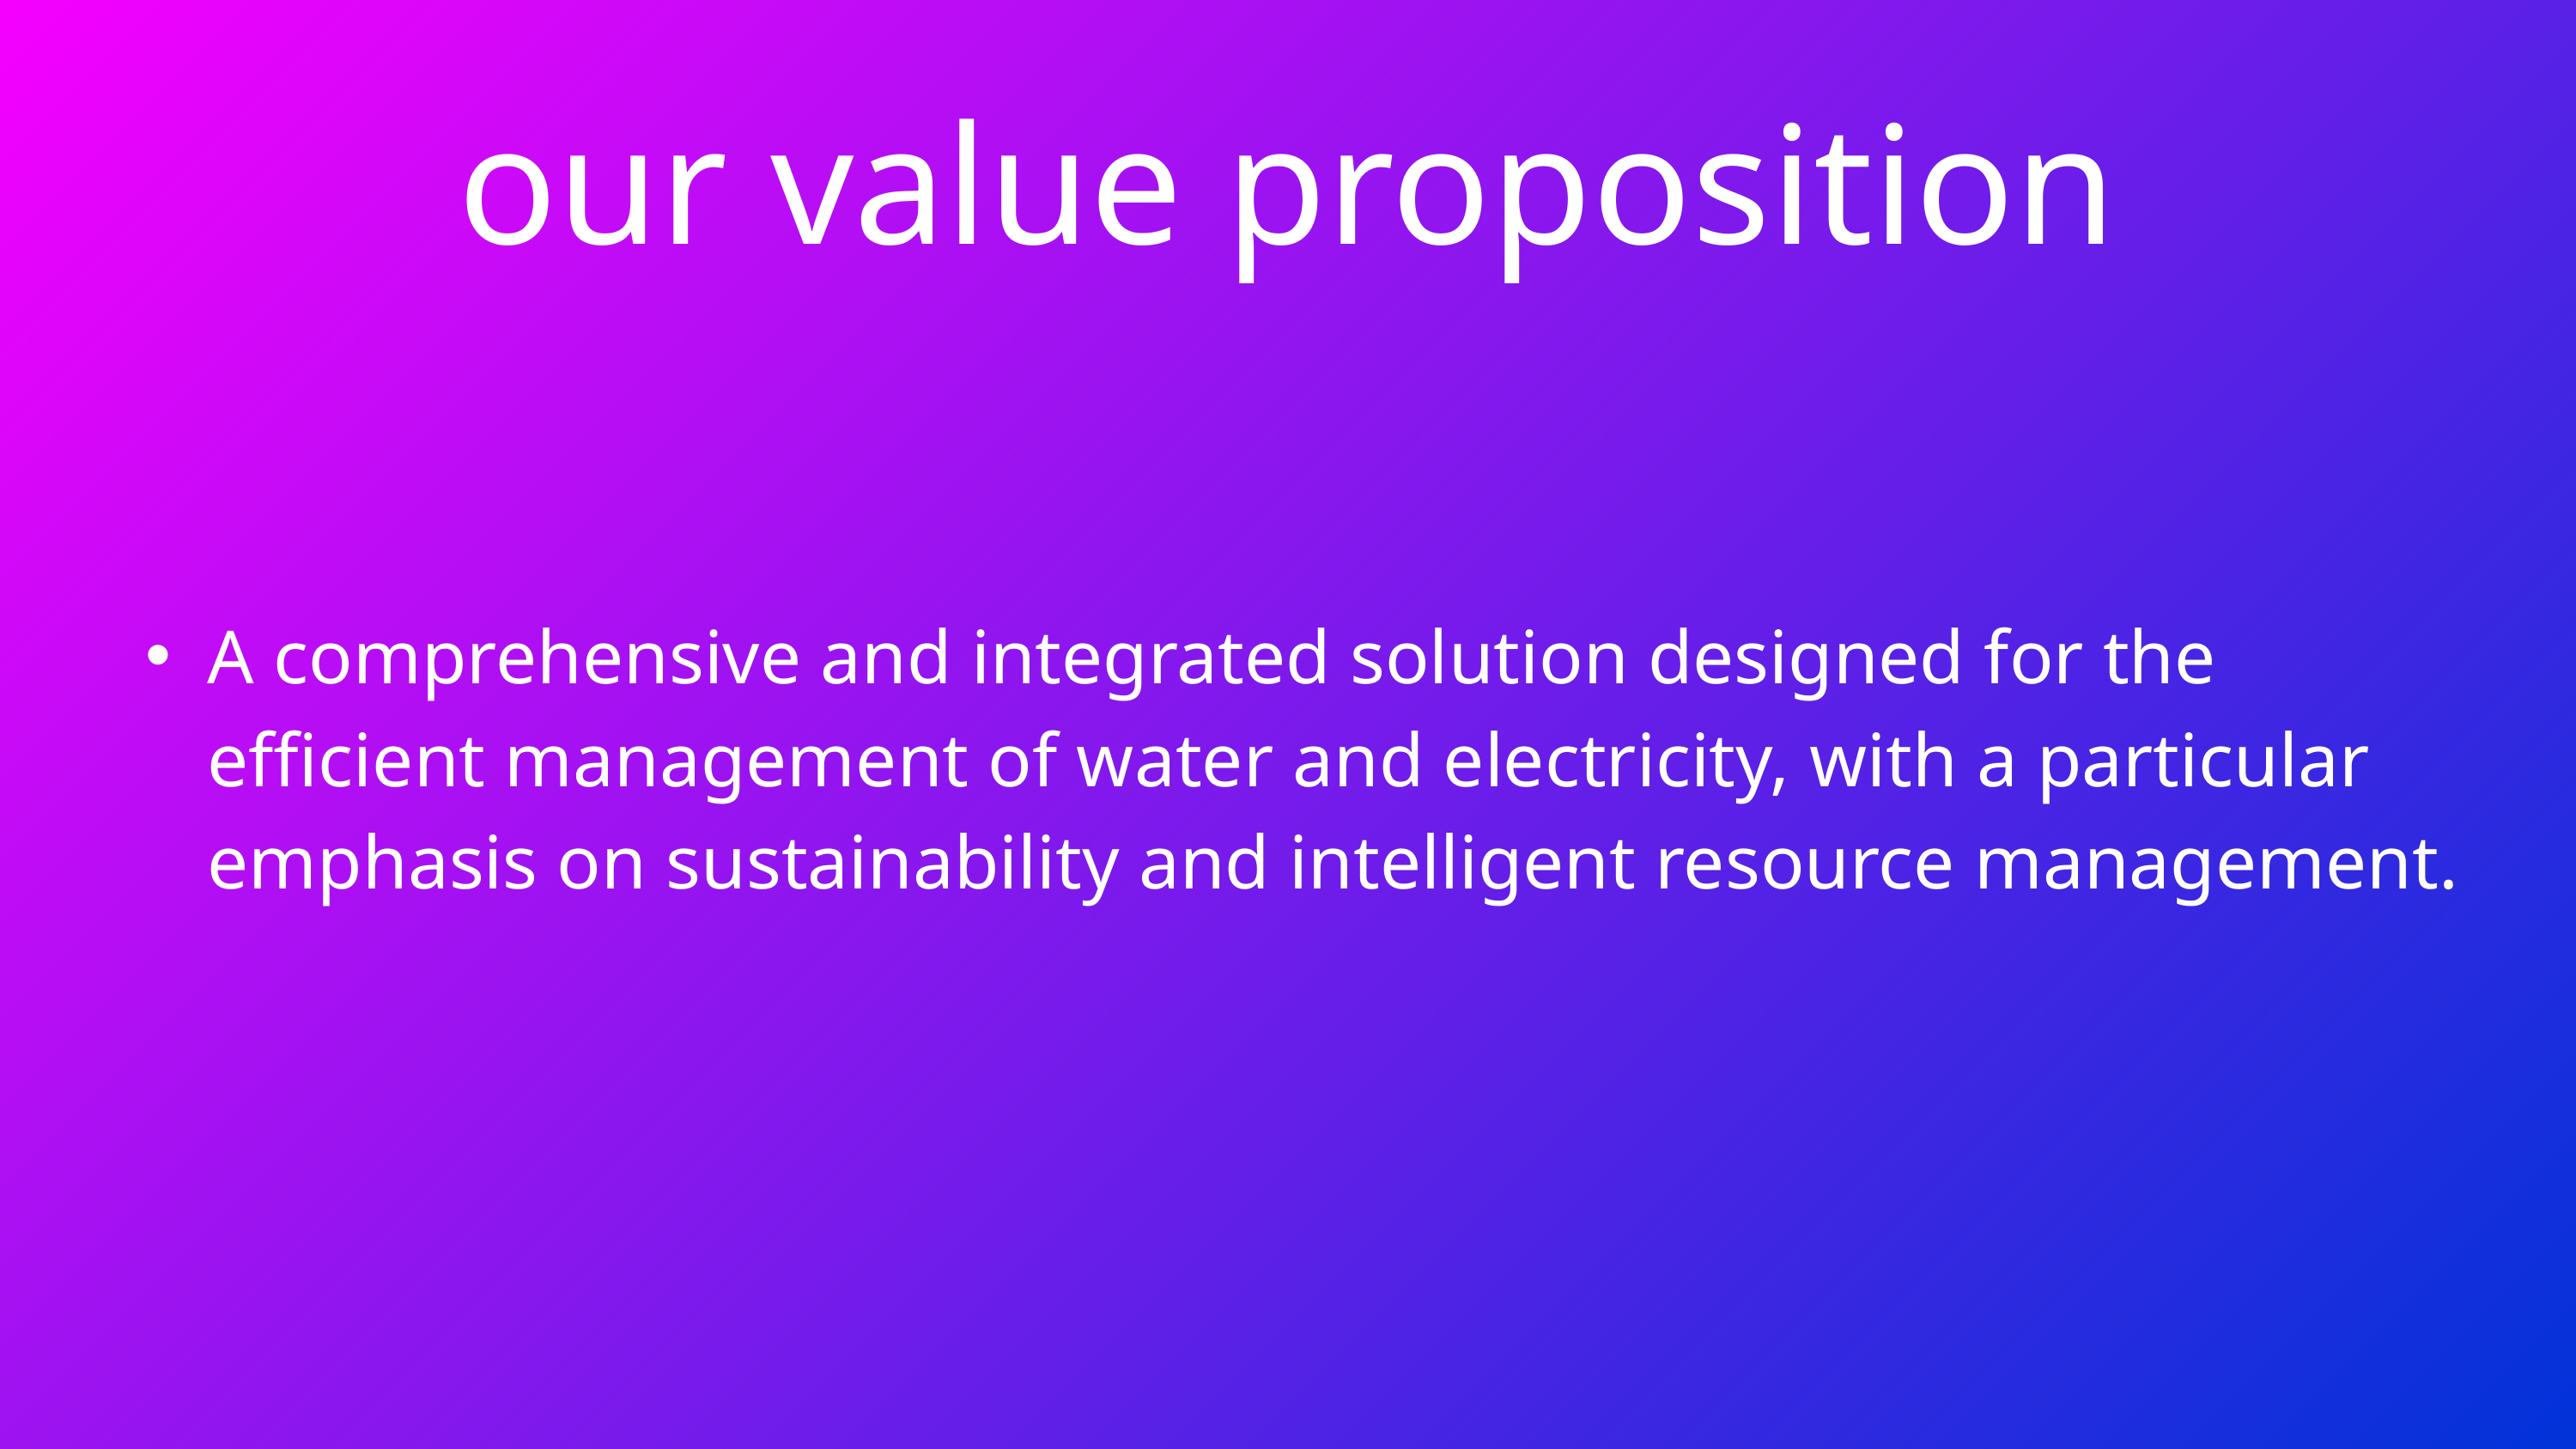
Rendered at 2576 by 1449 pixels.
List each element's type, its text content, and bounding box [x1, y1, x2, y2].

text_box our value proposition [403, 46, 2173, 278]
text_box A comprehensive and integrated solution designed for the efficient management of water and electricity, with a particular emphasis on sustainability and intelligent resource management. [82, 595, 2494, 904]
